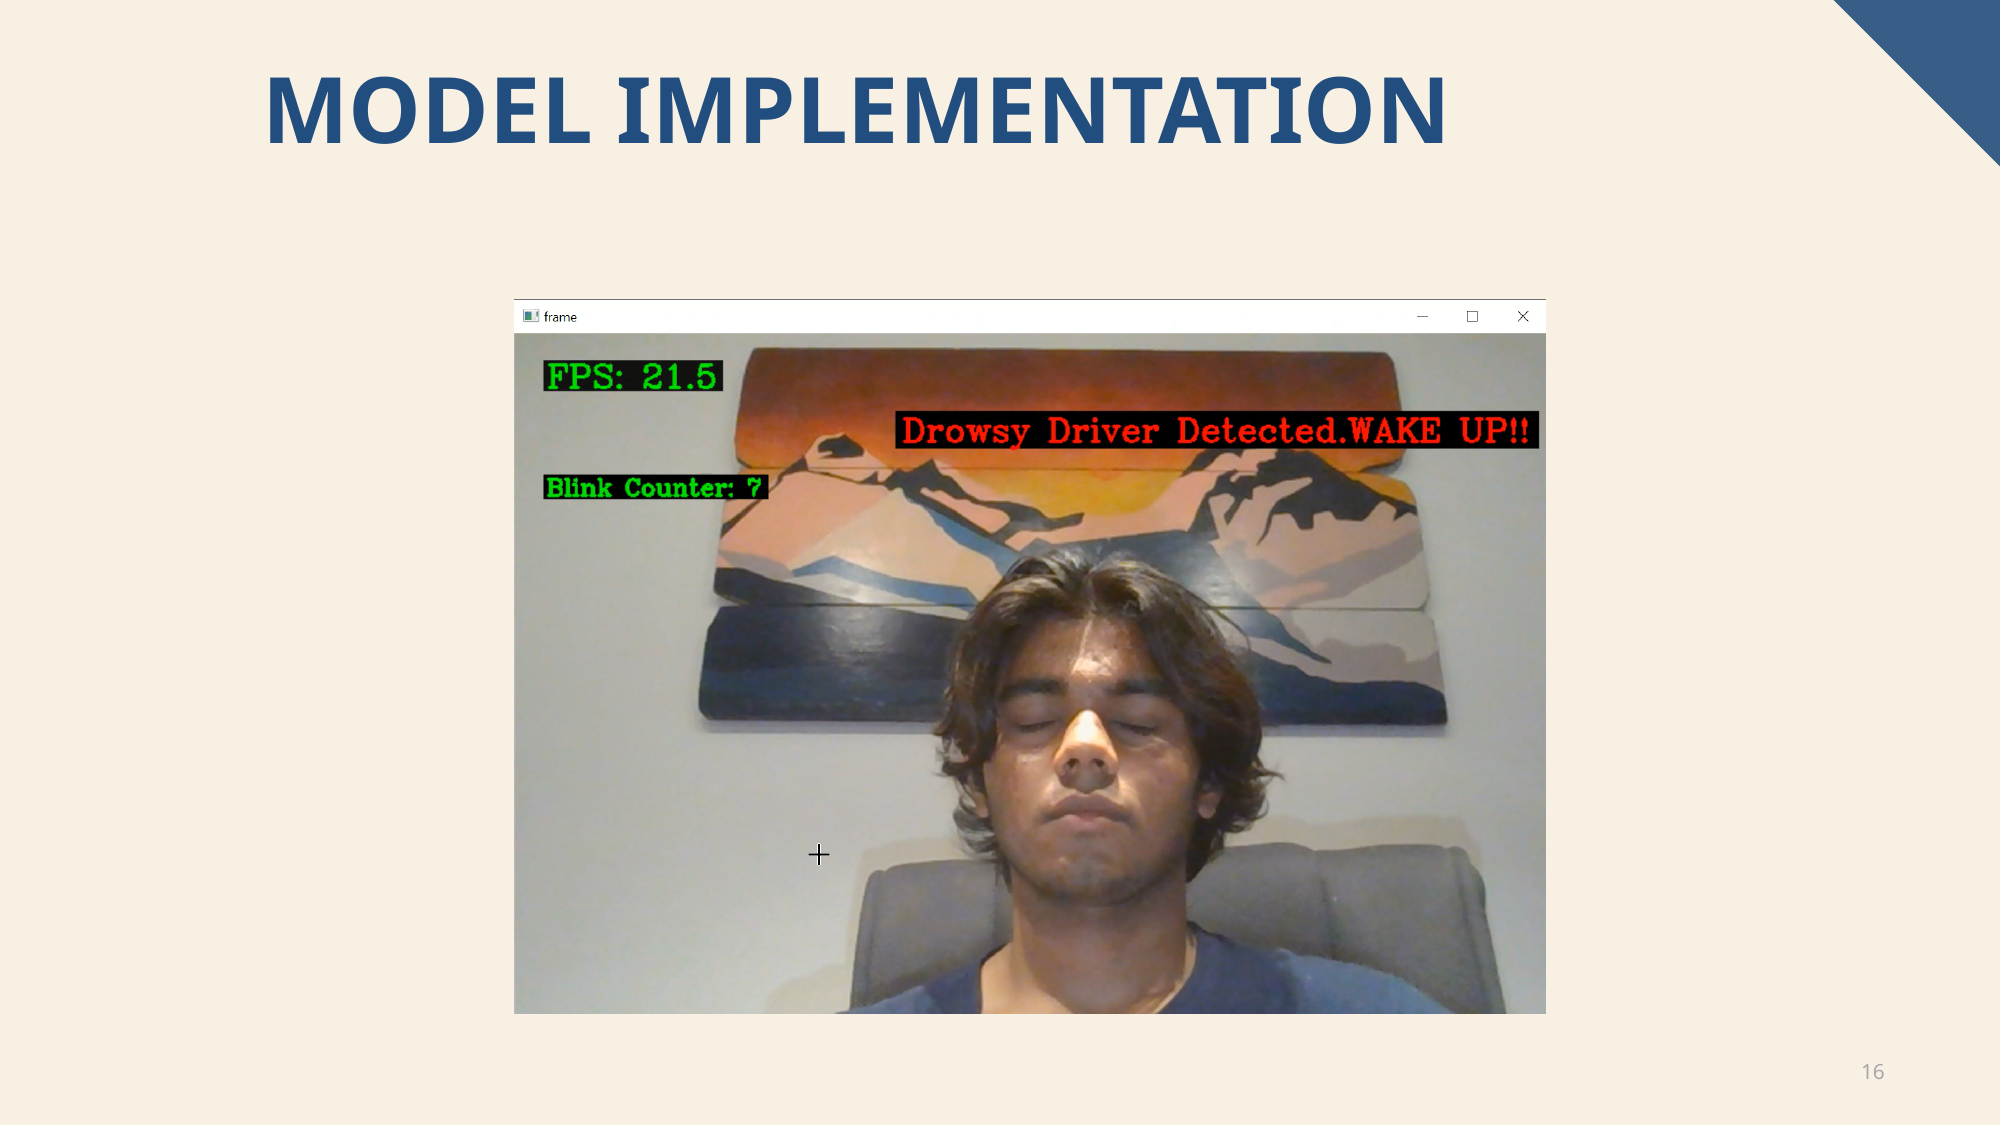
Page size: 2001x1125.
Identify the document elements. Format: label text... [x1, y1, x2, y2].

title Model Implementation [247, 56, 1764, 217]
slide_number 16 [1824, 1042, 1900, 1103]
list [514, 299, 1546, 1014]
